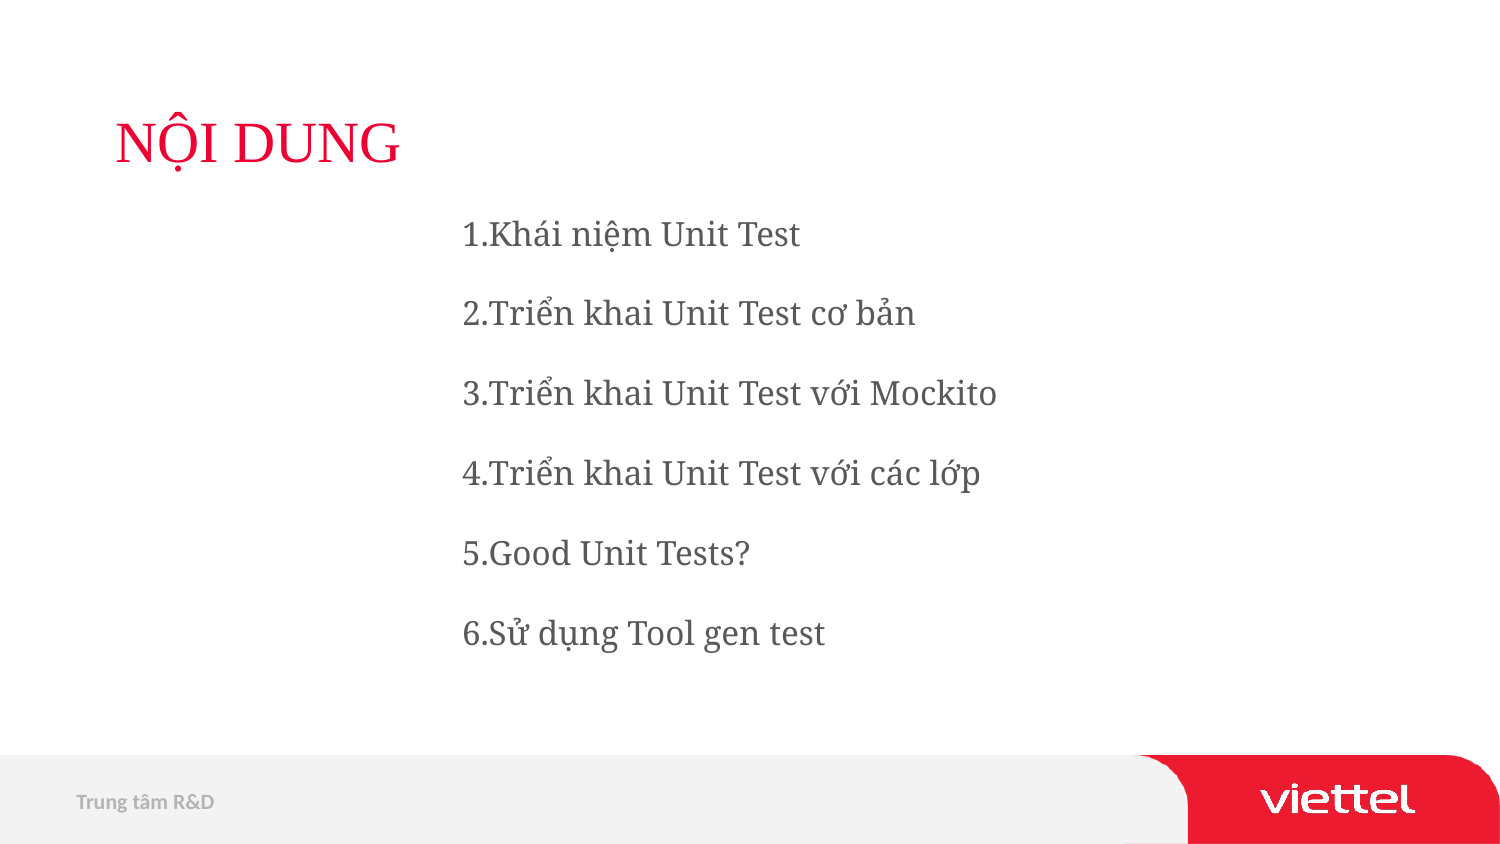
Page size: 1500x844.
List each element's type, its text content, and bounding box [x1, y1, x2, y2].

picture [0, 754, 1500, 844]
text_box Khái niệm Unit Test Triển khai Unit Test cơ bản Triển khai Unit Test với Mockito Triển khai Unit Test với các lớp Good Unit Tests? Sử dụng Tool gen test [447, 165, 1197, 660]
text_box NỘI DUNG [100, 96, 435, 182]
